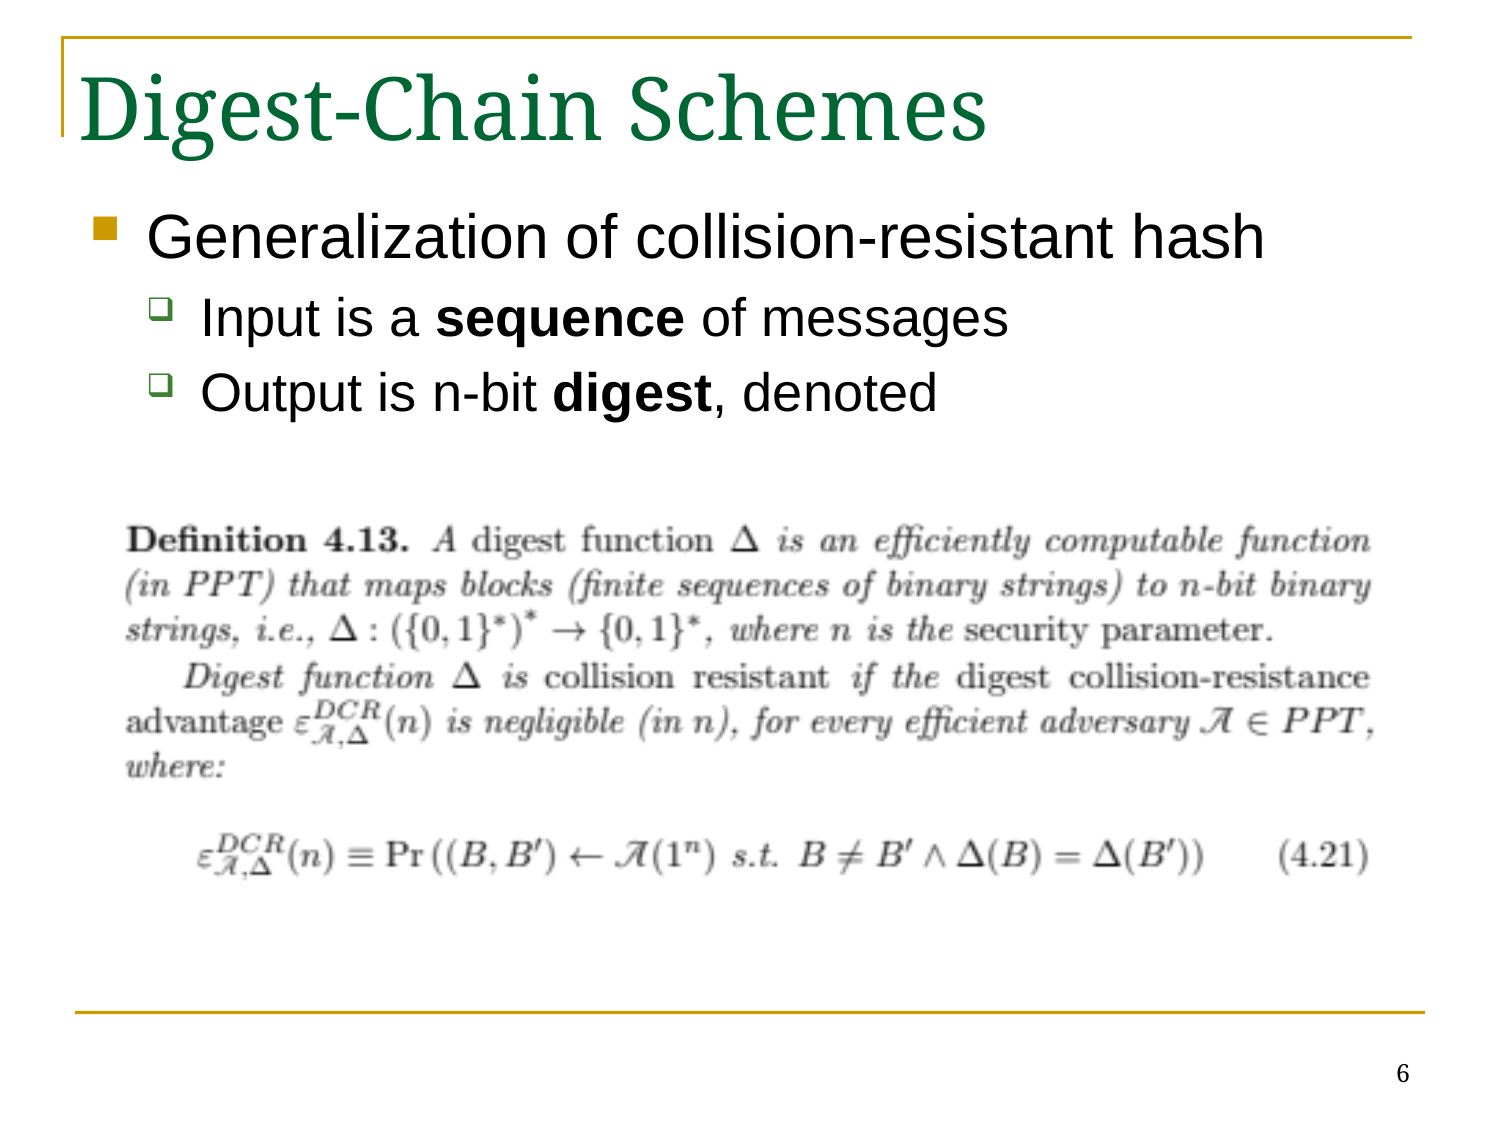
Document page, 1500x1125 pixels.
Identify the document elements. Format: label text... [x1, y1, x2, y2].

picture [112, 505, 1380, 893]
title Digest-Chain Schemes [63, 45, 1458, 174]
slide_number 6 [1074, 1024, 1425, 1100]
